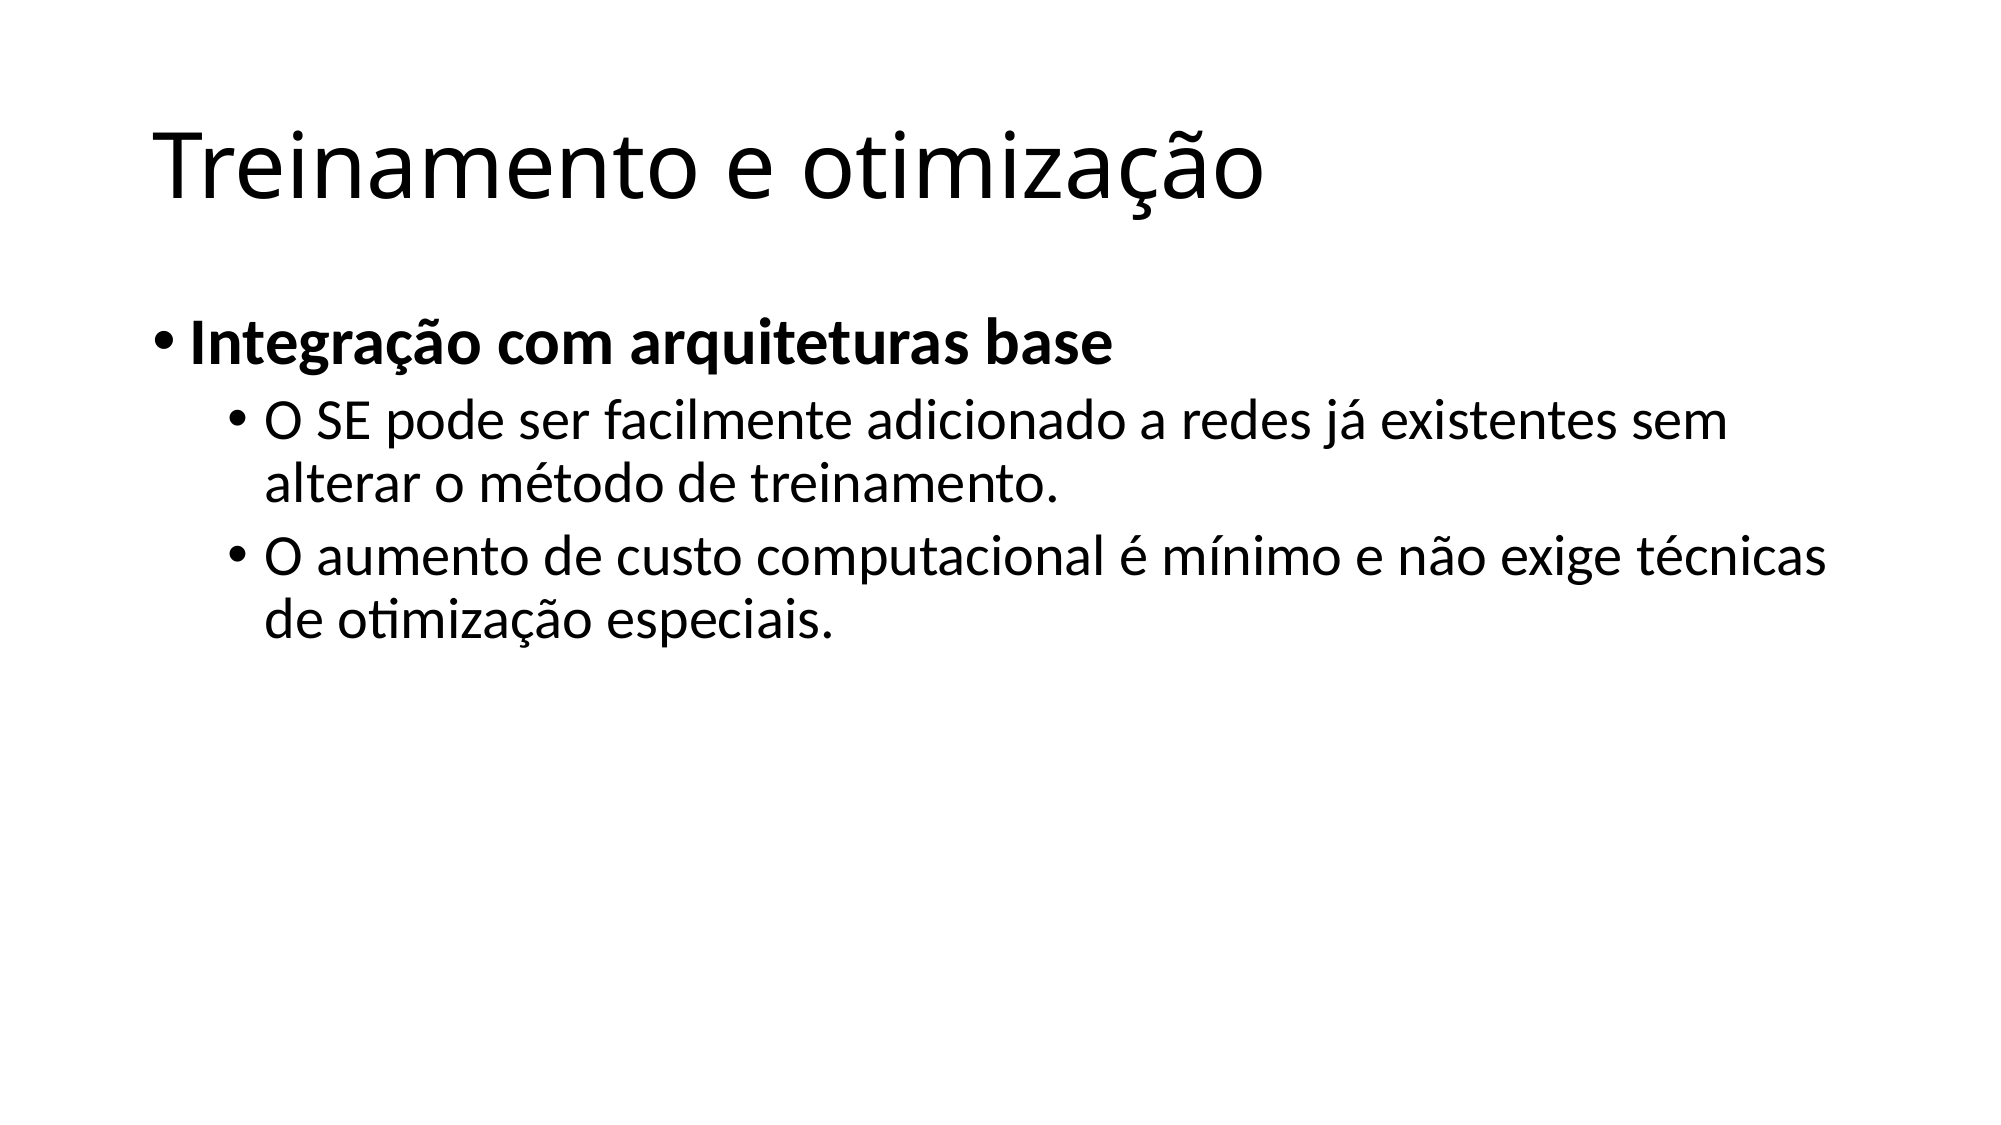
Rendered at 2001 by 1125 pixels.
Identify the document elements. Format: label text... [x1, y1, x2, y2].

title Treinamento e otimização [137, 59, 1863, 278]
list Integração com arquiteturas base O SE pode ser facilmente adicionado a redes já existentes sem alterar o método de treinamento. O aumento de custo computacional é mínimo e não exige técnicas de otimização especiais. [137, 299, 1863, 1014]
